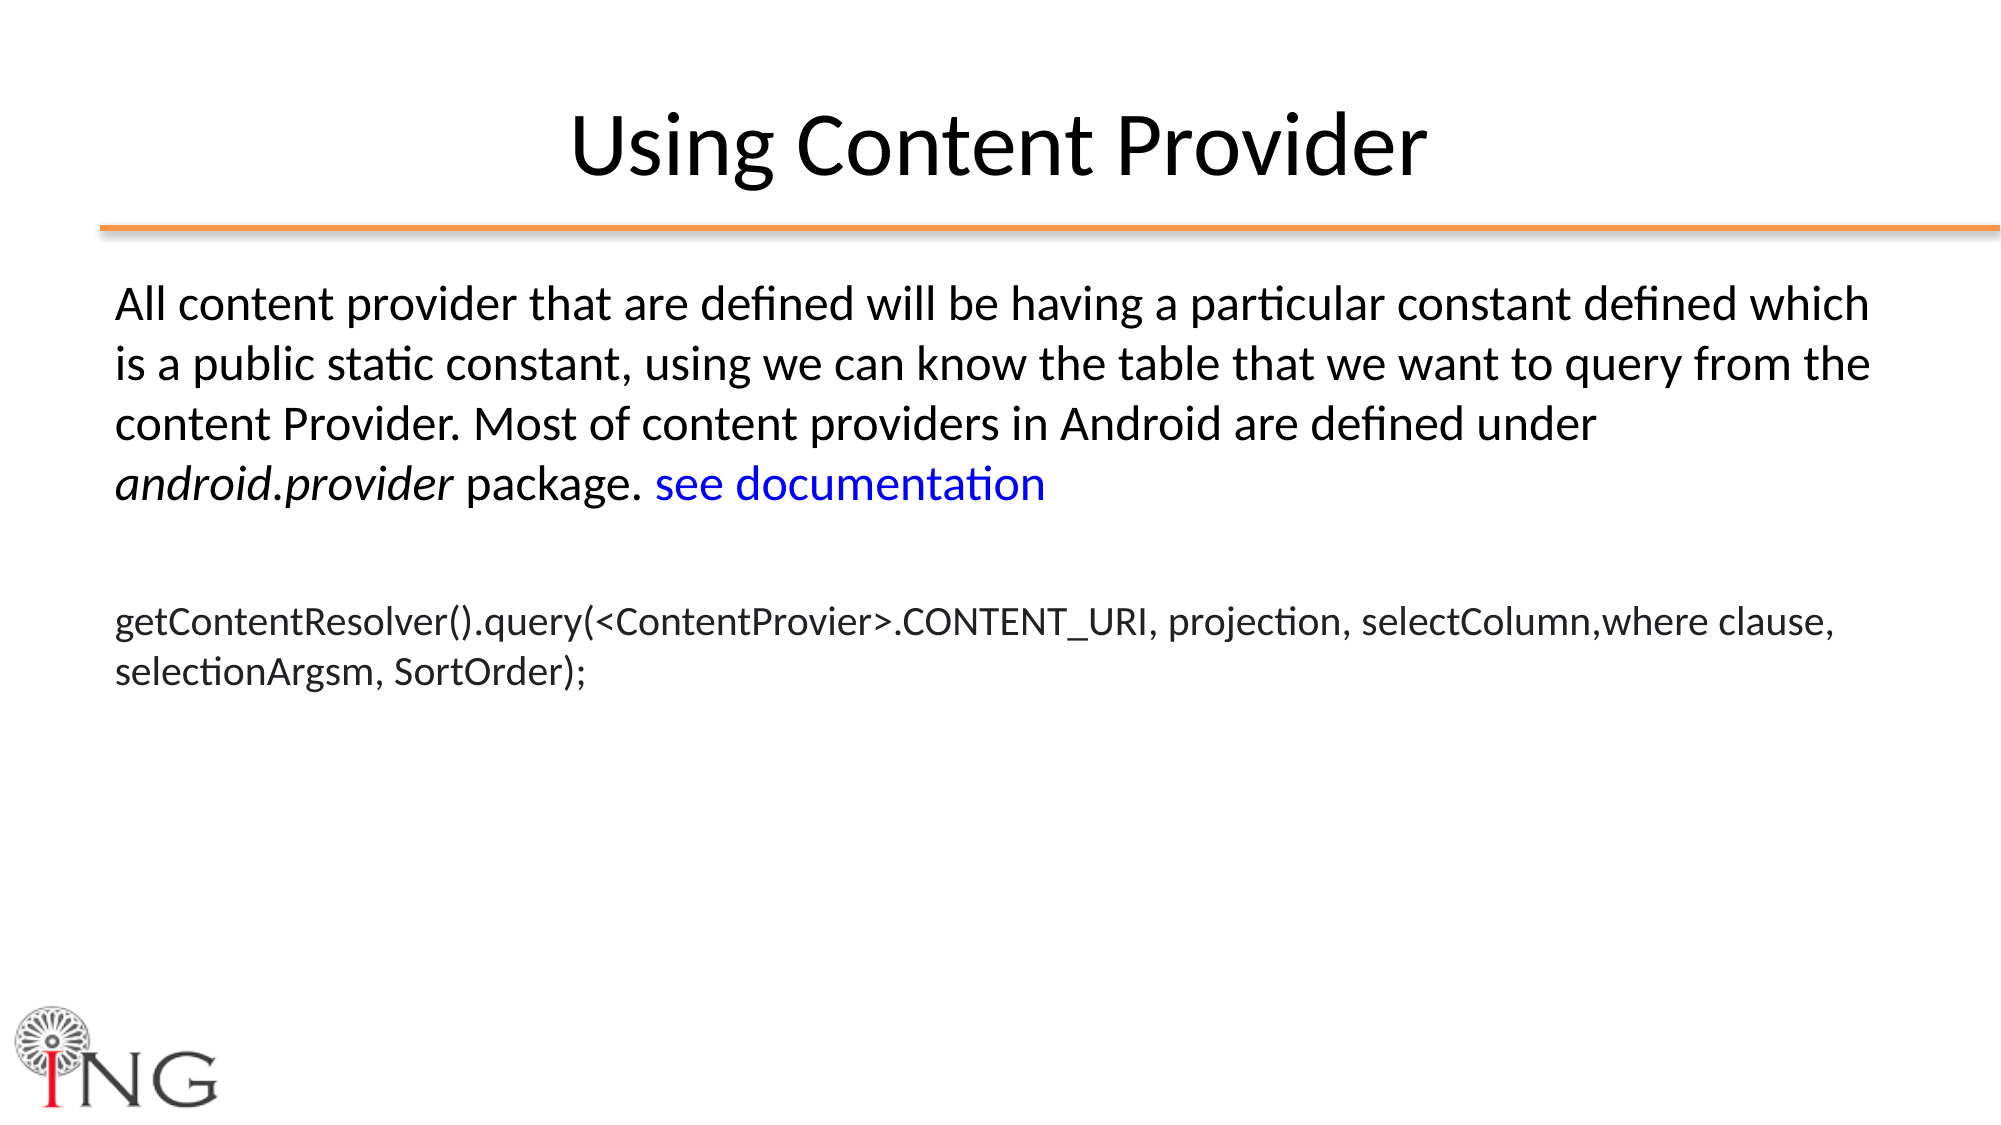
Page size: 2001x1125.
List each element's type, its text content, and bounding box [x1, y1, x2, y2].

title Using Content Provider [99, 45, 1900, 233]
picture [0, 987, 244, 1125]
text_box getContentResolver().query(<ContentProvier>.CONTENT_URI, projection, selectColumn,where clause, selectionArgsm, SortOrder); [99, 586, 1940, 702]
list All content provider that are defined will be having a particular constant defined which is a public static constant, using we can know the table that we want to query from the content Provider. Most of content providers in Android are defined under android.provider package. see documentation [99, 262, 1900, 539]
